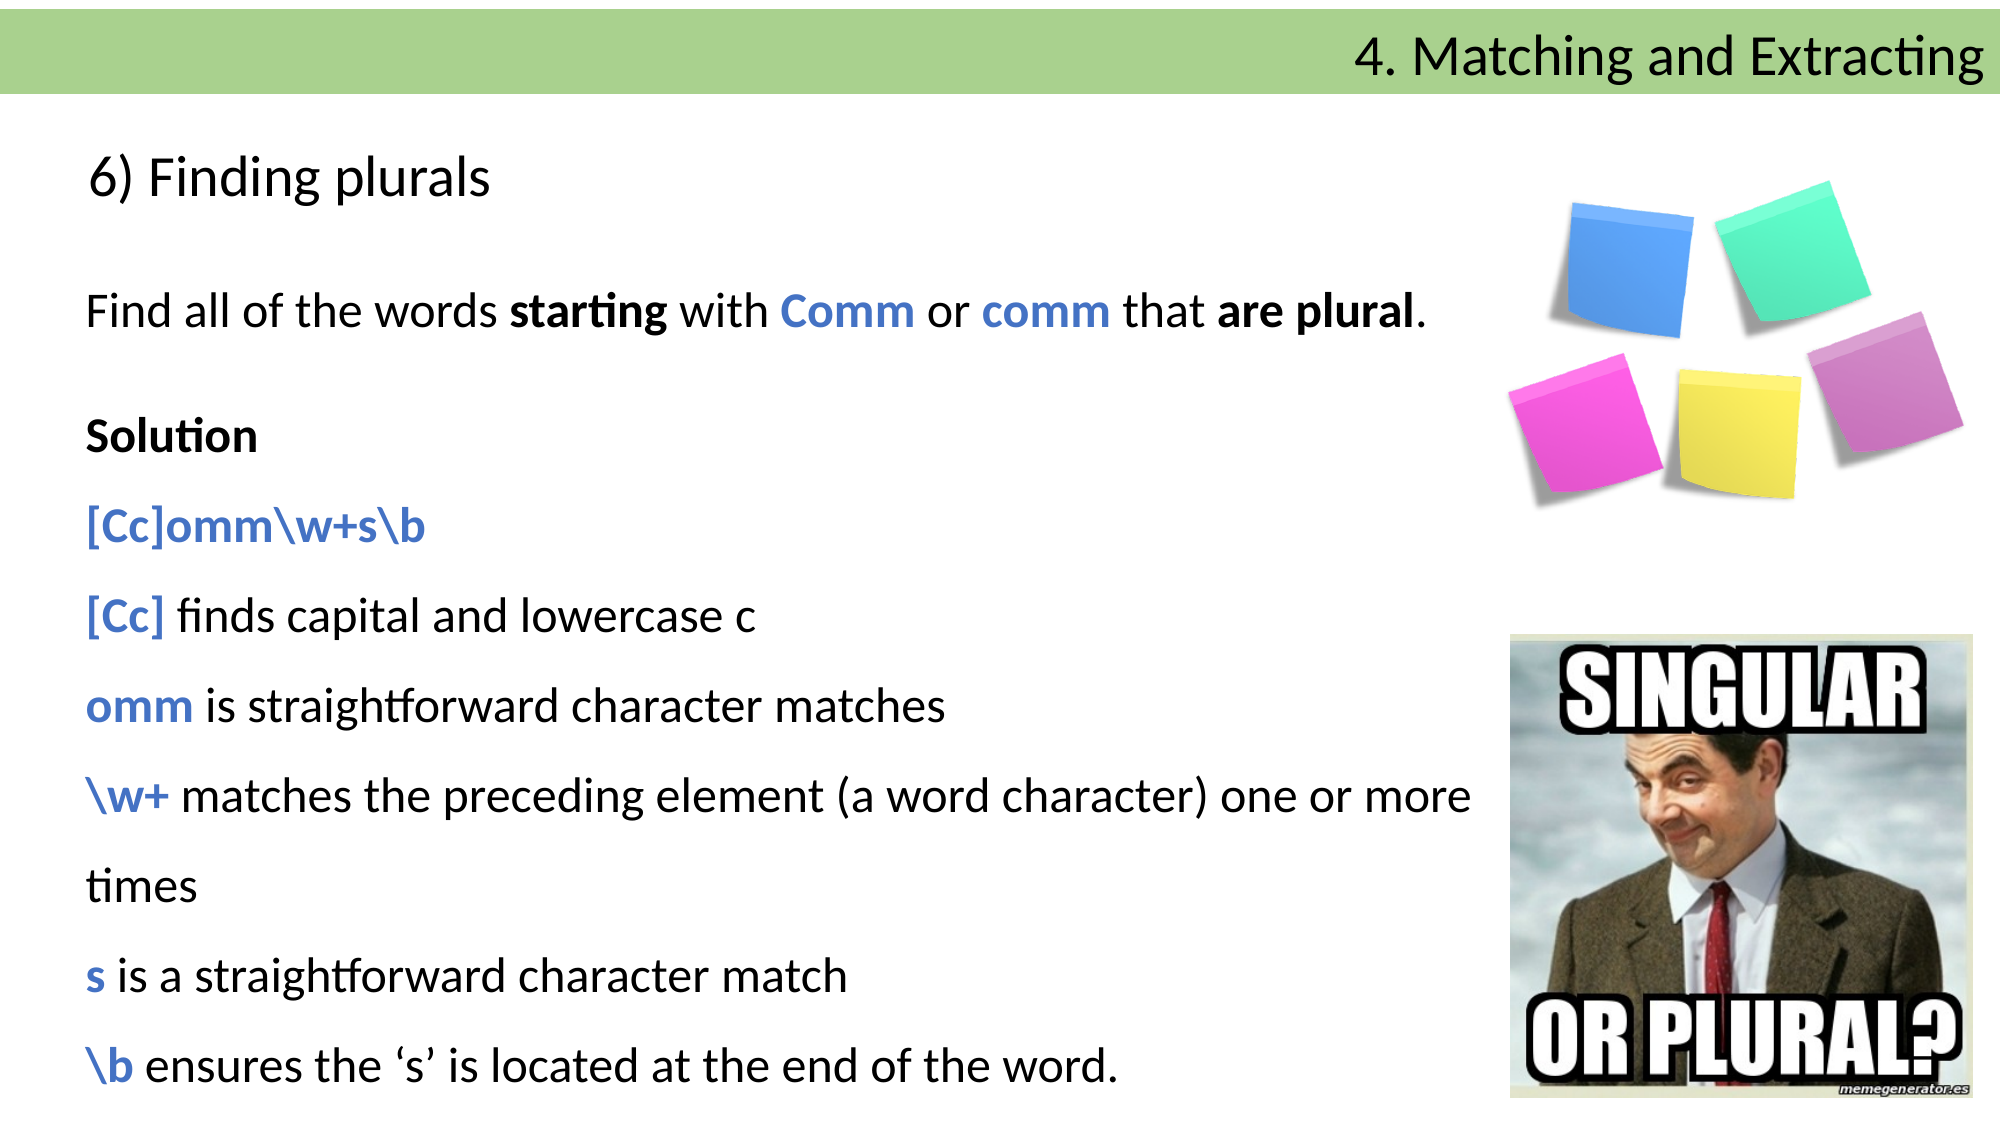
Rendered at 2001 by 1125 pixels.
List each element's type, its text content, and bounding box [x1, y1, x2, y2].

text_box Solution [Cc]omm\w+s\b [Cc] finds capital and lowercase c omm is straightforward character matches \w+ matches the preceding element (a word character) one or more times s is a straightforward character match \b ensures the ‘s’ is located at the end of the word. [70, 364, 1510, 1100]
picture [1497, 173, 1973, 537]
picture [1509, 634, 1973, 1098]
text_box 4. Matching and Extracting [0, 9, 2000, 94]
text_box 6) Finding plurals [73, 130, 507, 216]
text_box Find all of the words starting with Comm or comm that are plural. [70, 270, 1446, 345]
